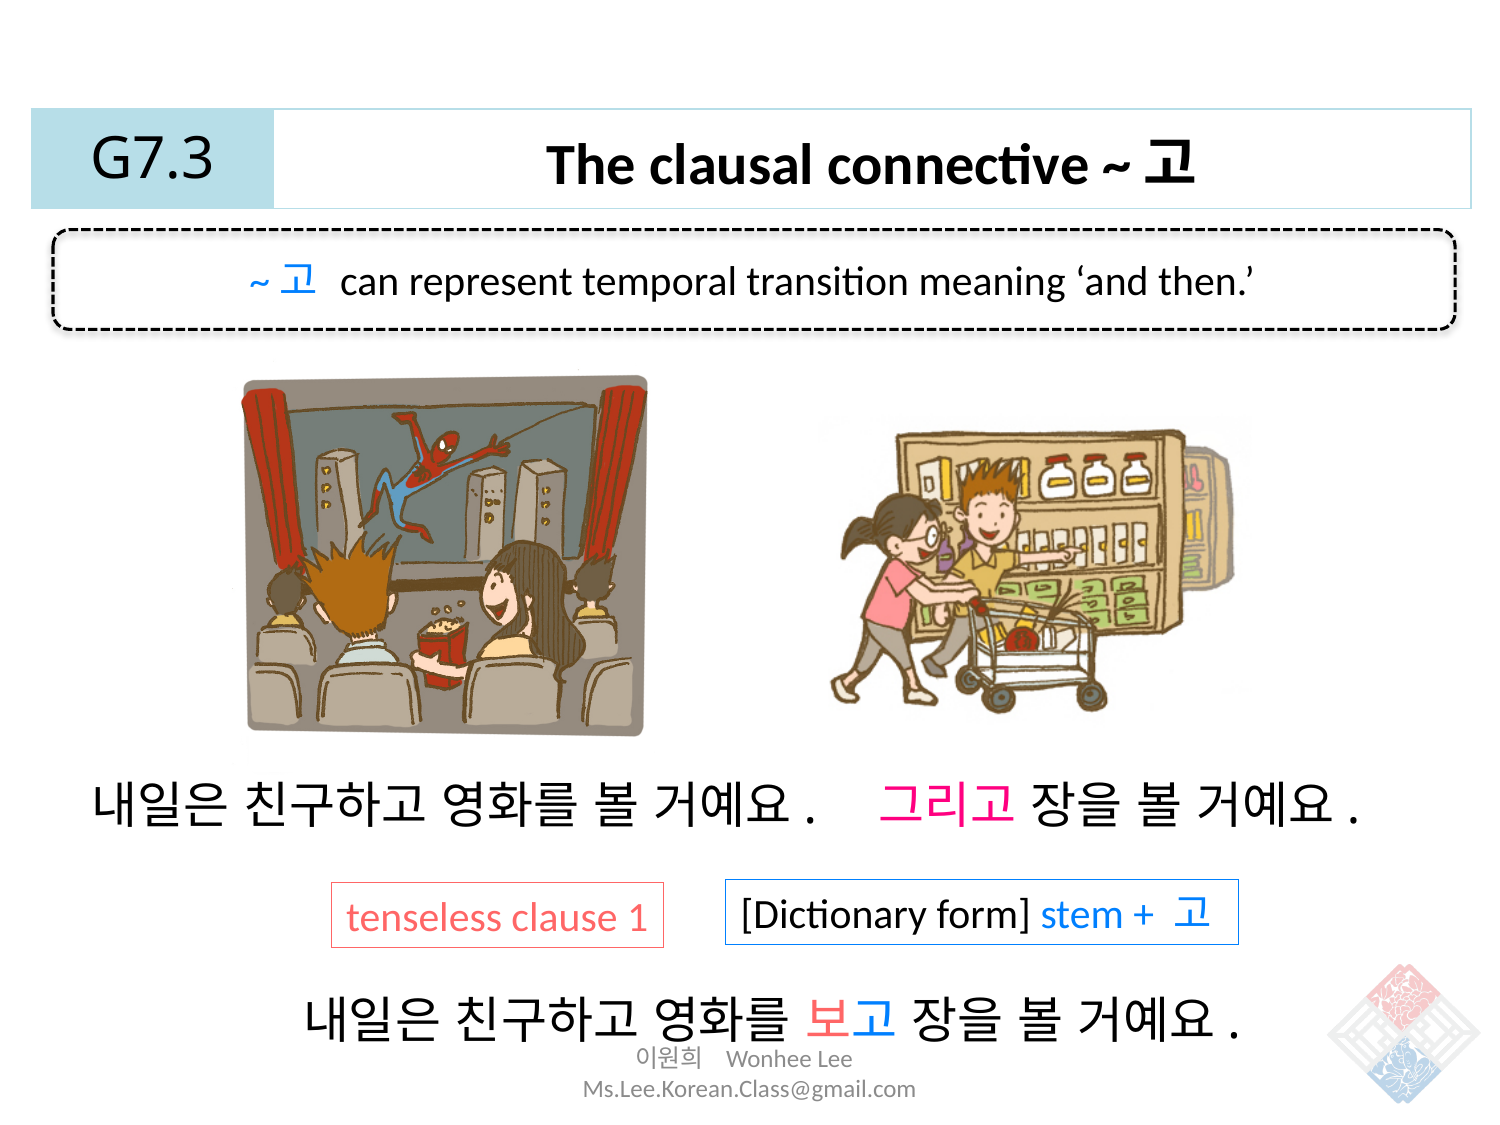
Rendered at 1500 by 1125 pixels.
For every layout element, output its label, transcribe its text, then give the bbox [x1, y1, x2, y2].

text_box 내일은 친구하고 영화를 볼 거예요. [76, 765, 833, 841]
picture [231, 350, 657, 776]
text_box 내일은 친구하고 영화를 보고 장을 볼 거예요. [288, 980, 1308, 1056]
text_box [52, 228, 1456, 331]
picture [818, 329, 1252, 766]
text_box tenseless clause 1 [331, 882, 664, 948]
table_header The clausal connective ~고 [274, 110, 1470, 208]
text_box [Dictionary form] stem + 고 [725, 879, 1239, 945]
footer 이원희 Wonhee Lee Ms.Lee.Korean.Class@gmail.com [512, 1042, 988, 1103]
table_header G7.3 [32, 110, 272, 208]
text_box 그리고 장을 볼 거예요. [864, 765, 1376, 841]
